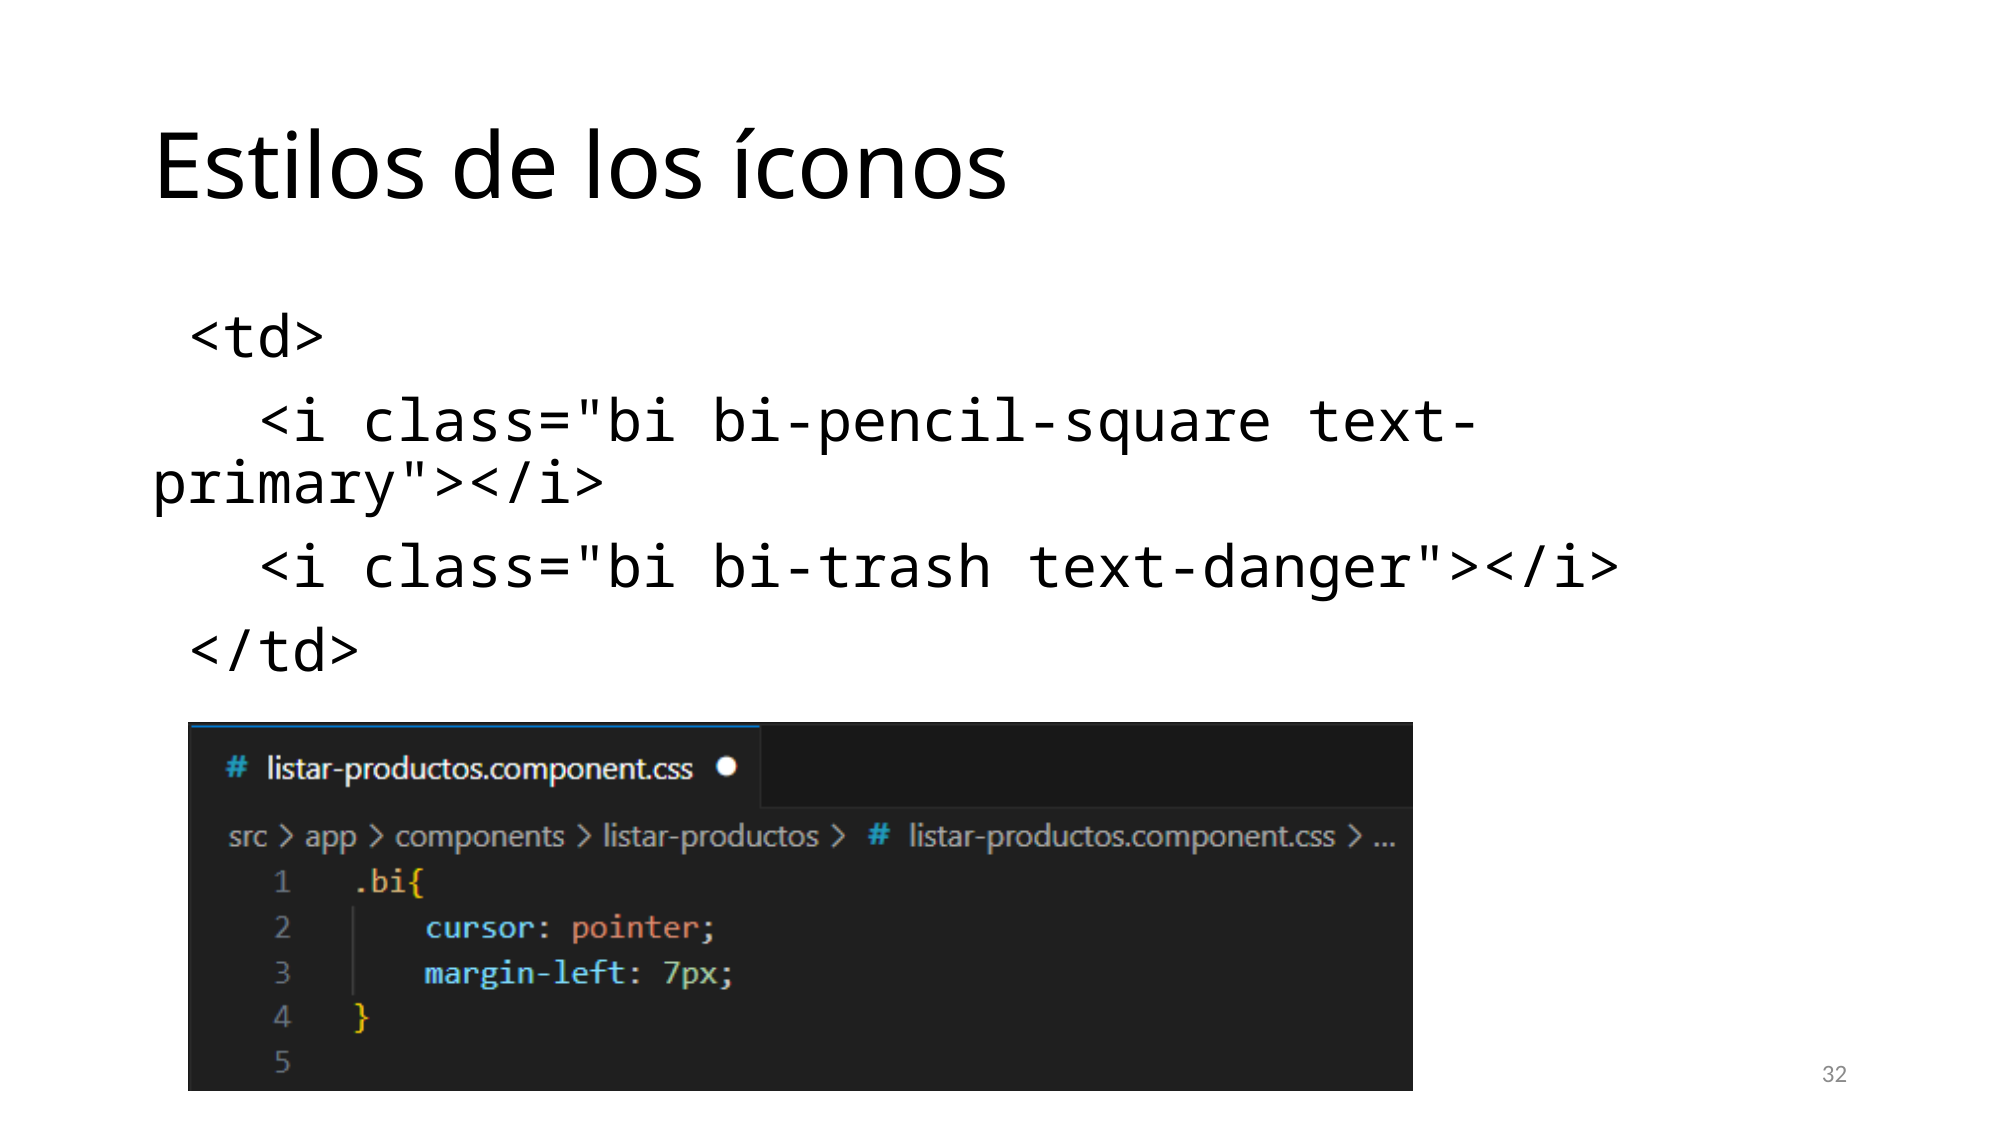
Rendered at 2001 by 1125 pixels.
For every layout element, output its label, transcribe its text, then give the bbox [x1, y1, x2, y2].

title Estilos de los íconos [137, 59, 1863, 278]
picture [188, 722, 1413, 1091]
list <td> <i class="bi bi-pencil-square text-primary"></i> <i class="bi bi-trash text-danger"></i> </td> [137, 299, 1863, 1014]
slide_number 32 [1412, 1042, 1863, 1103]
